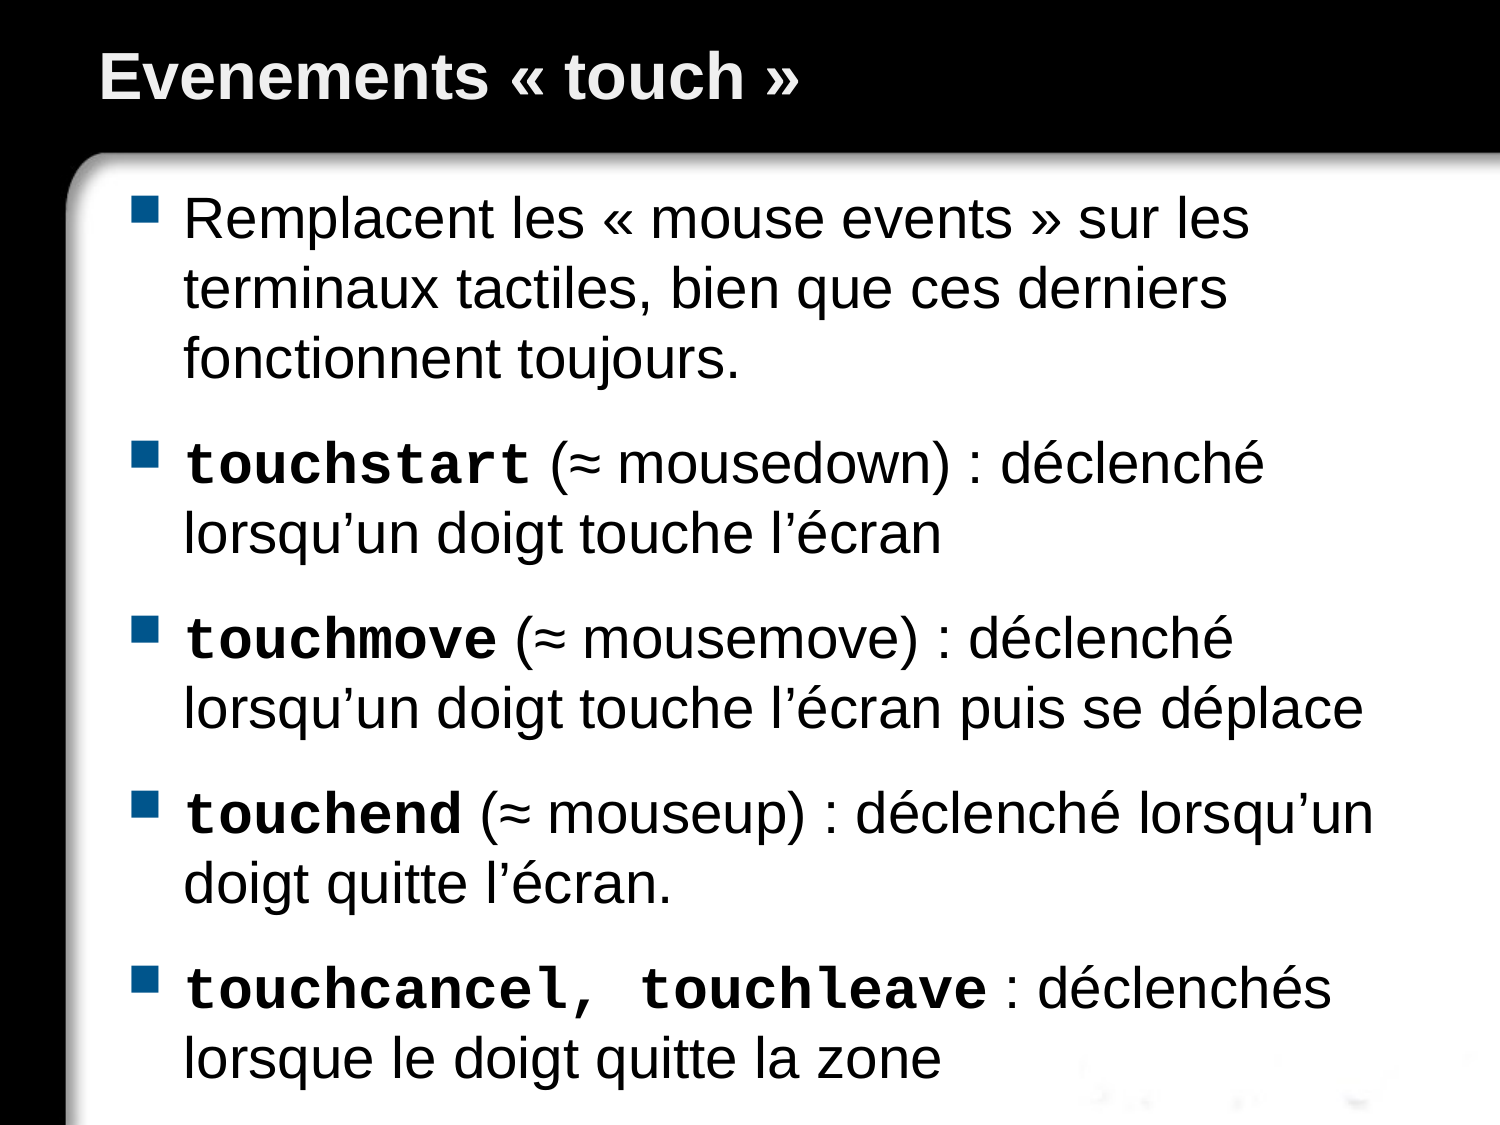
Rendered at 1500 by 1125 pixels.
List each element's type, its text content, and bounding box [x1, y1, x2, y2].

picture [0, 0, 1500, 1125]
list Remplacent les « mouse events » sur les terminaux tactiles, bien que ces derniers fonctionnent toujours. touchstart (≈ mousedown) : déclenché lorsqu’un doigt touche l’écran touchmove (≈ mousemove) : déclenché lorsqu’un doigt touche l’écran puis se déplace touchend (≈ mouseup) : déclenché lorsqu’un doigt quitte l’écran. touchcancel, touchleave : déclenchés lorsque le doigt quitte la zone [112, 172, 1426, 948]
title Evenements « touch » [83, 28, 1472, 117]
